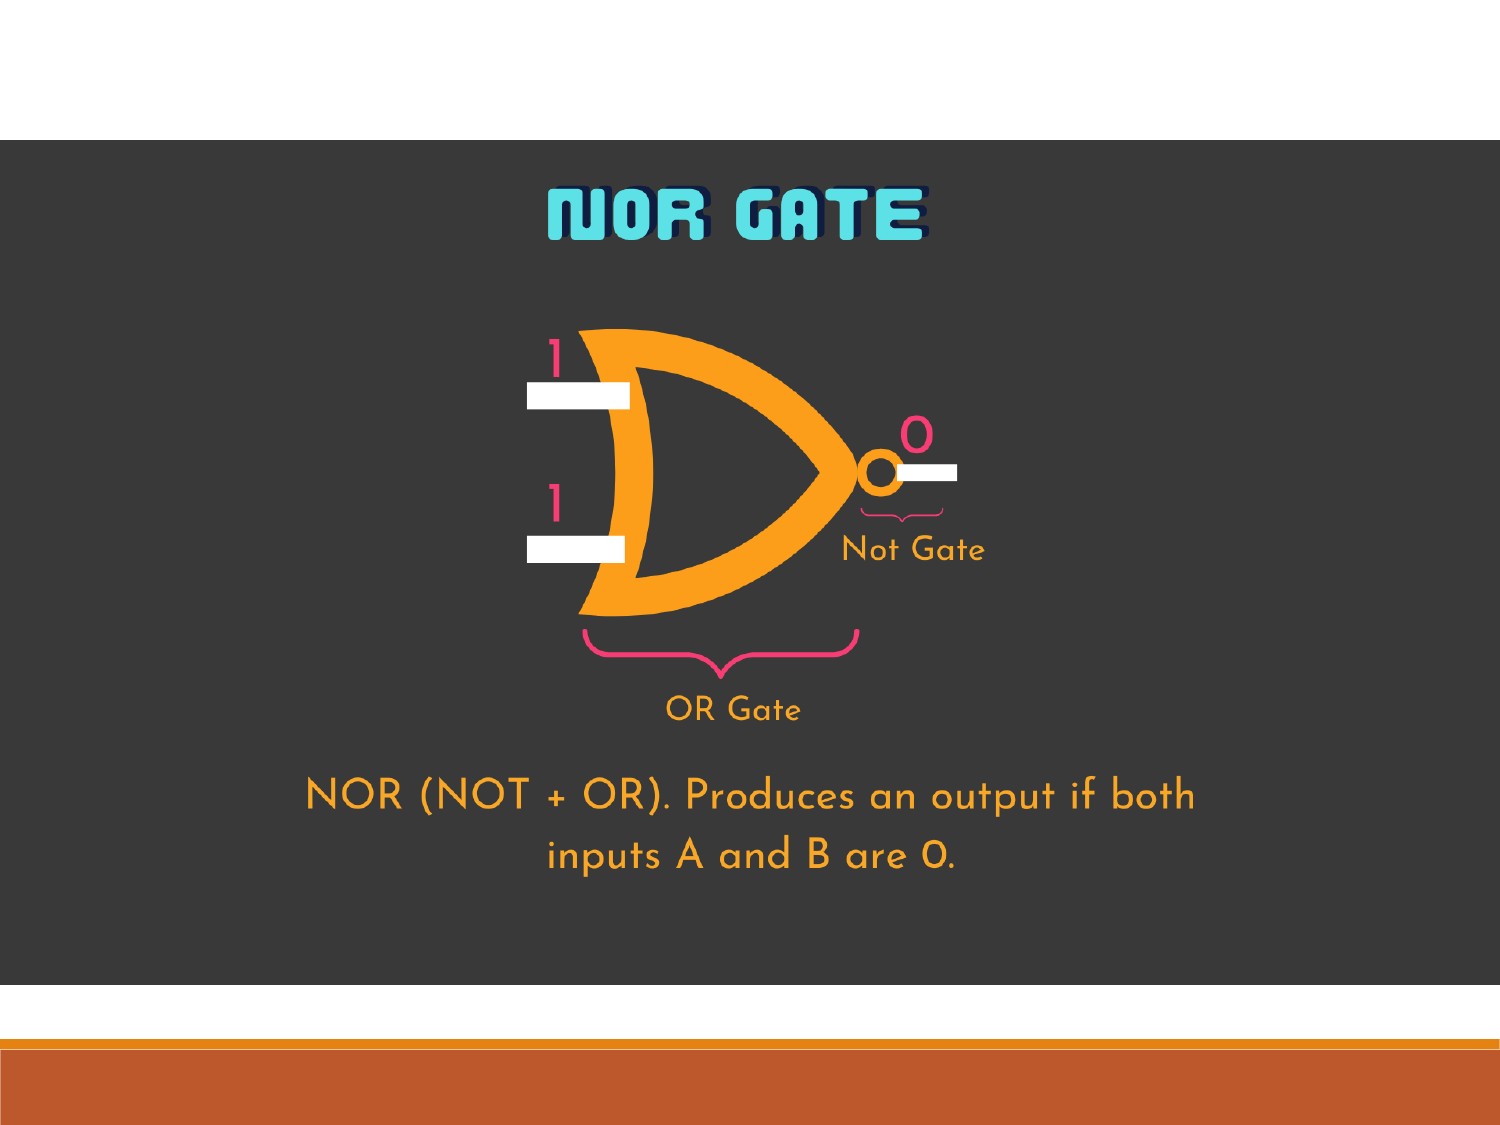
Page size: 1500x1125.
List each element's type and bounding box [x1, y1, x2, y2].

picture [0, 140, 1500, 985]
